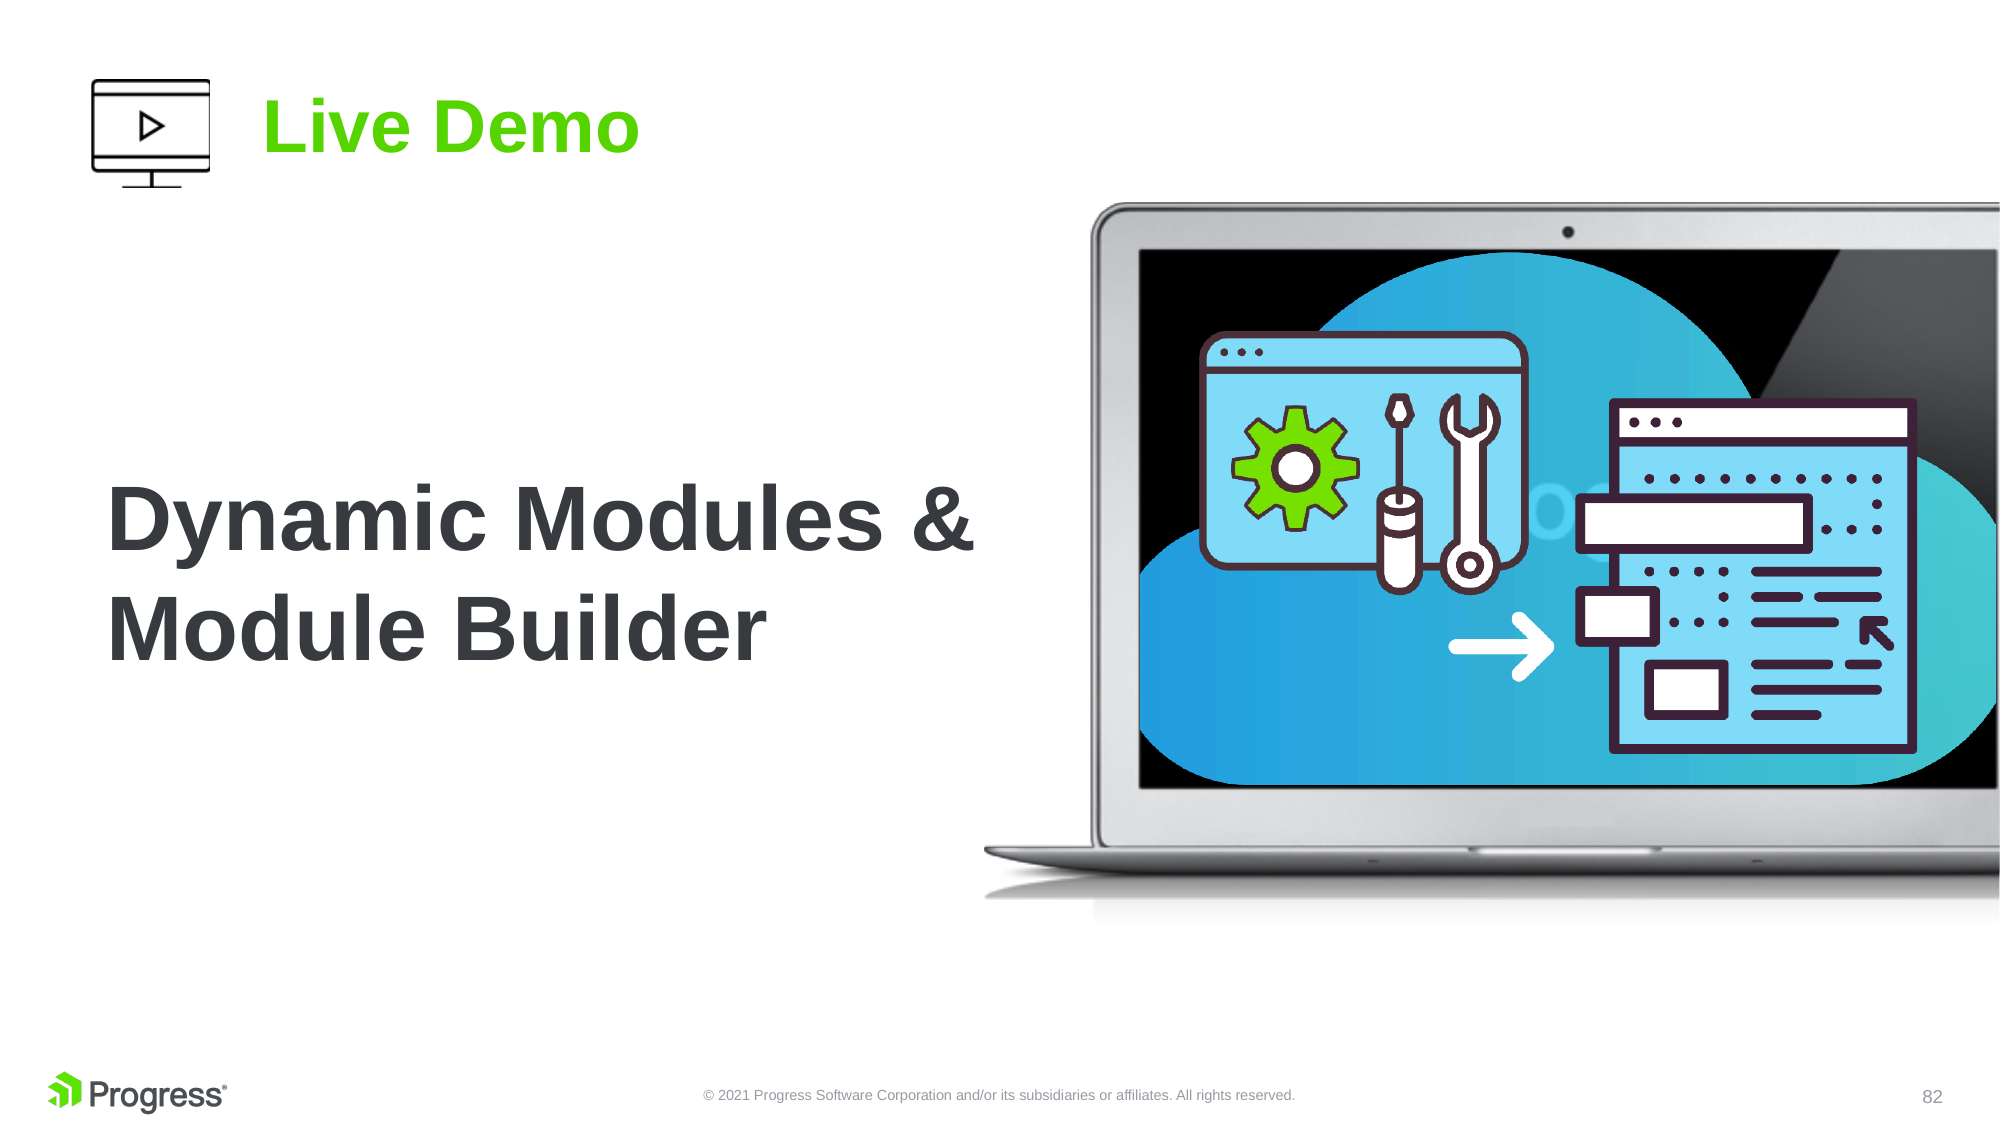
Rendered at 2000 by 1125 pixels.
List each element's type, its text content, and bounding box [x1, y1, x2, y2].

picture [91, 79, 211, 189]
title Live Demo [247, 80, 1888, 303]
picture [983, 202, 2000, 923]
list Dynamic Modules & Module Builder [91, 451, 1045, 674]
